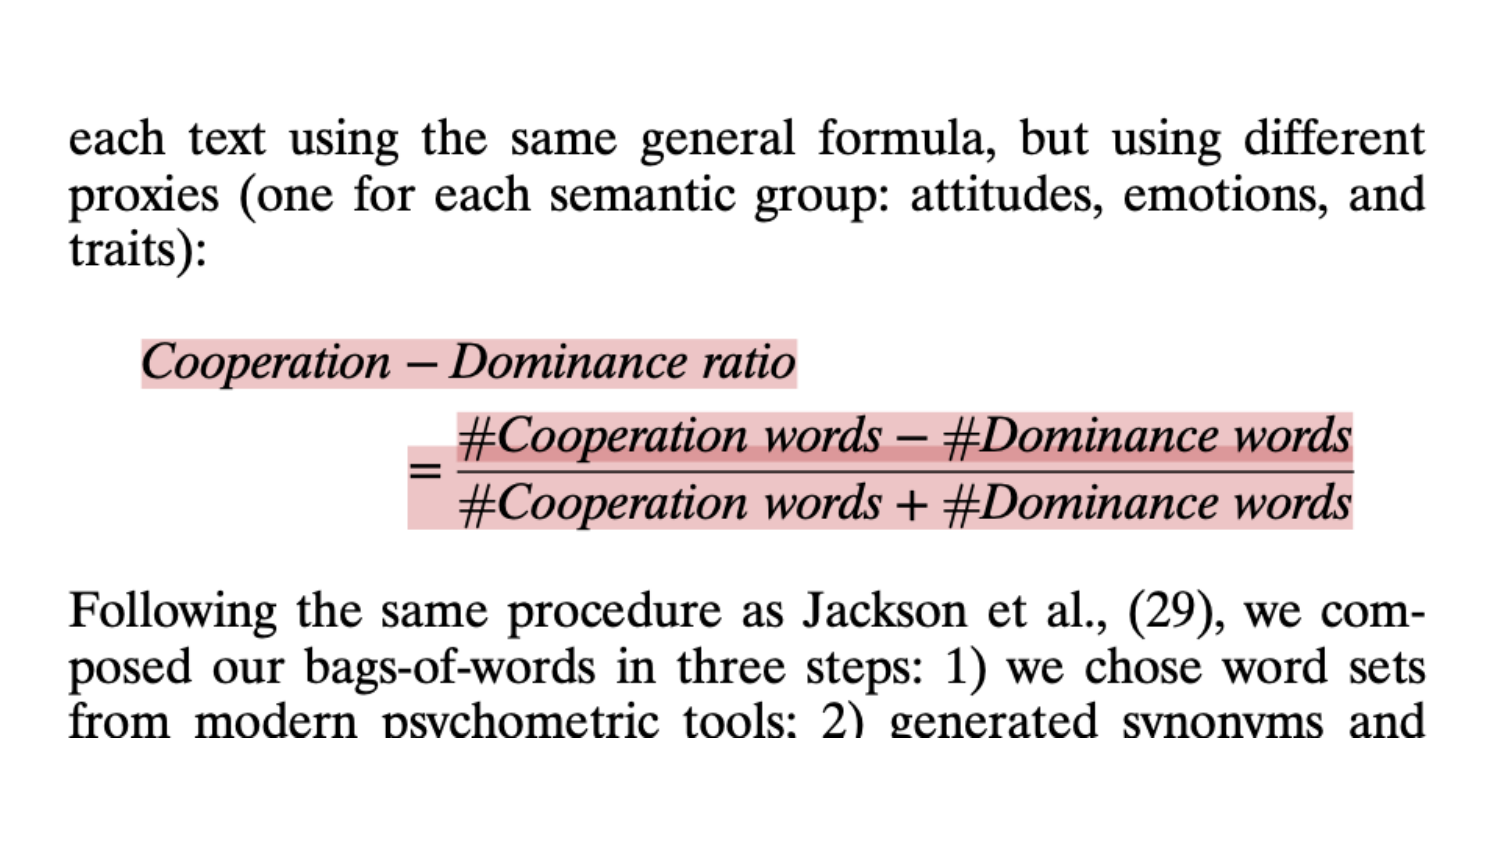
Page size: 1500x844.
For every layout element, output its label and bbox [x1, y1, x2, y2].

picture [49, 105, 1451, 738]
